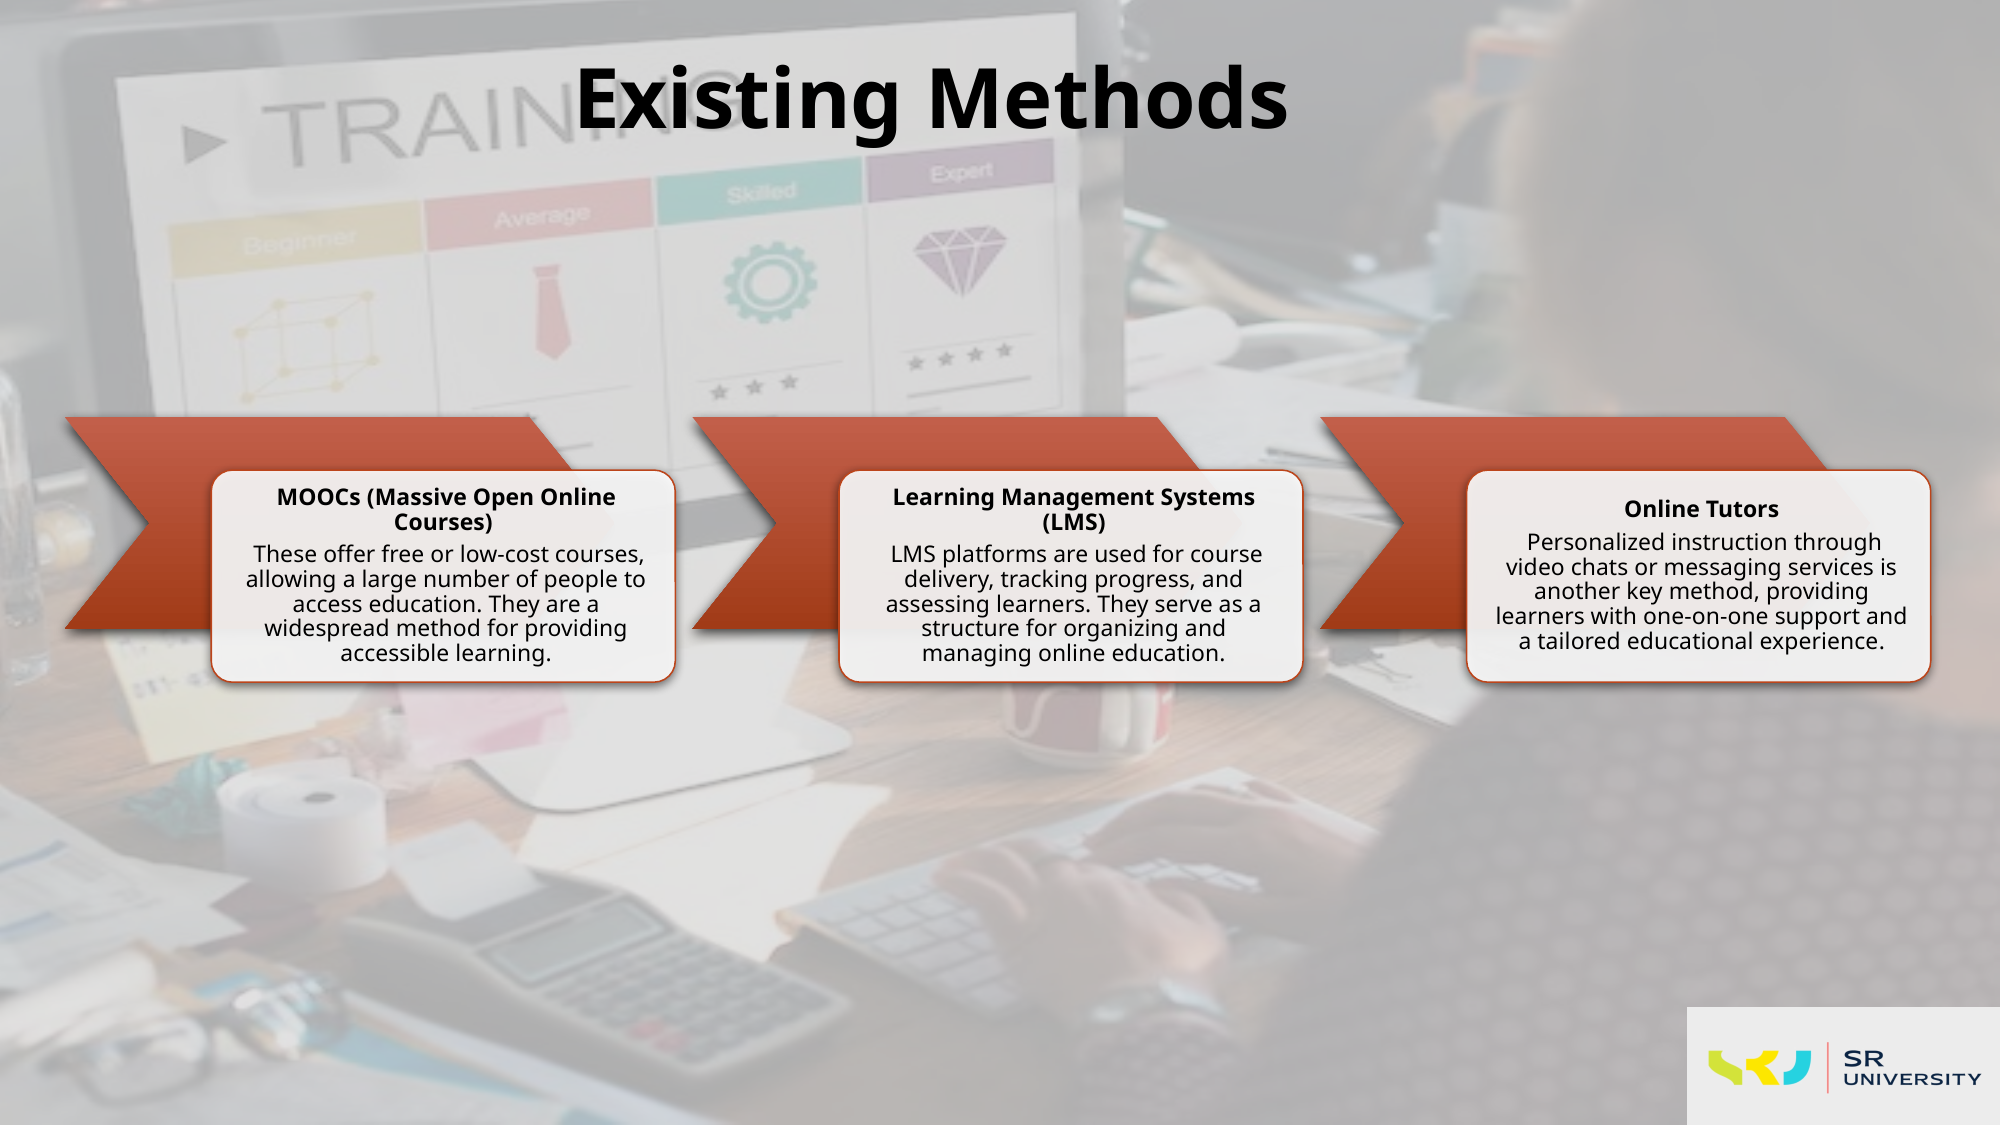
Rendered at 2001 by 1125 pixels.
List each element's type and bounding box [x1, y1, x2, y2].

text_box [64, 153, 1932, 946]
picture [0, 0, 2000, 1125]
